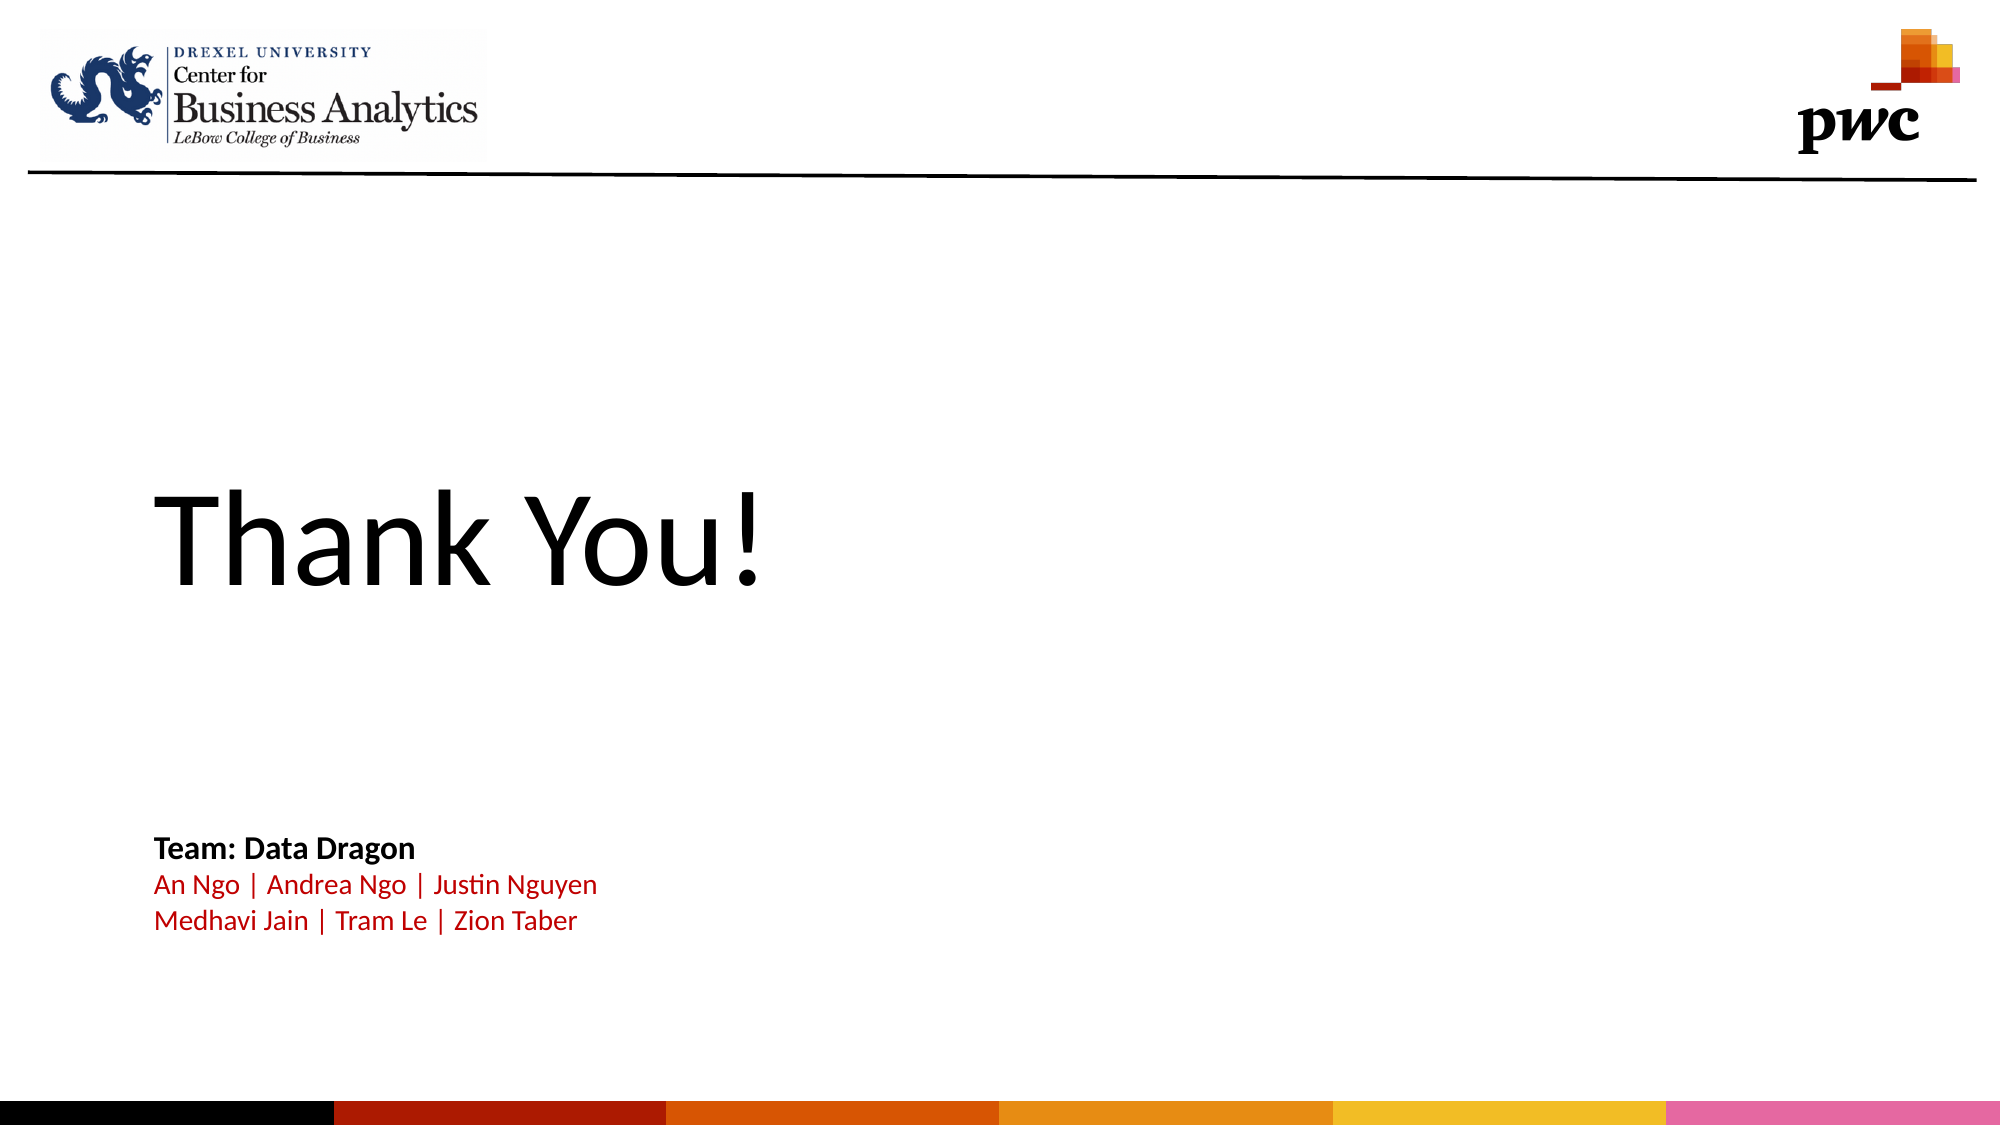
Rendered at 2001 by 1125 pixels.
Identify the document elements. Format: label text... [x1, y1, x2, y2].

picture [1797, 29, 1960, 154]
picture [40, 29, 489, 162]
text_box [27, 172, 1977, 181]
text_box Team: Data Dragon An Ngo | Andrea Ngo | Justin Nguyen Medhavi Jain | Tram Le | Zion Taber [138, 818, 930, 944]
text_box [0, 1101, 2000, 1125]
text_box Thank You! [138, 440, 1704, 620]
